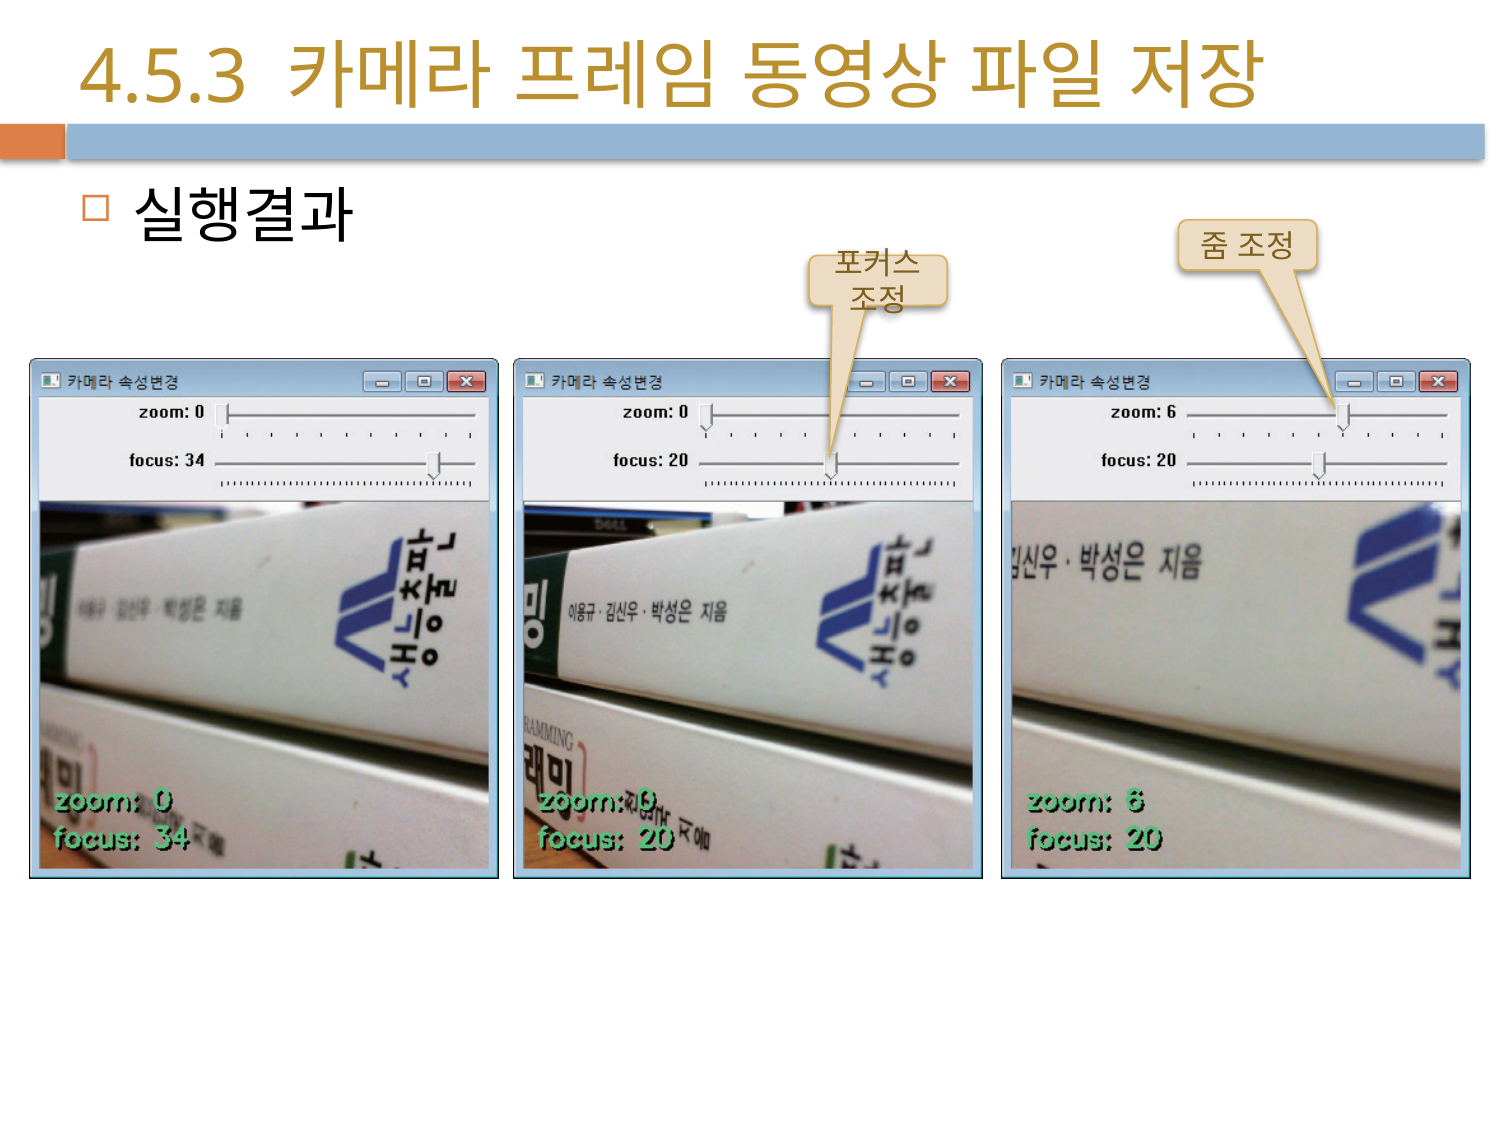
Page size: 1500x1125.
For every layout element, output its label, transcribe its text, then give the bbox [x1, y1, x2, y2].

picture [1001, 358, 1471, 879]
list 실행결과 [64, 169, 1471, 1059]
title 4.5.3 카메라 프레임 동영상 파일 저장 [64, 7, 1471, 138]
picture [513, 358, 983, 879]
text_box 포커스 조정 [808, 254, 949, 357]
text_box 줌 조정 [1177, 219, 1321, 357]
picture [29, 358, 499, 879]
